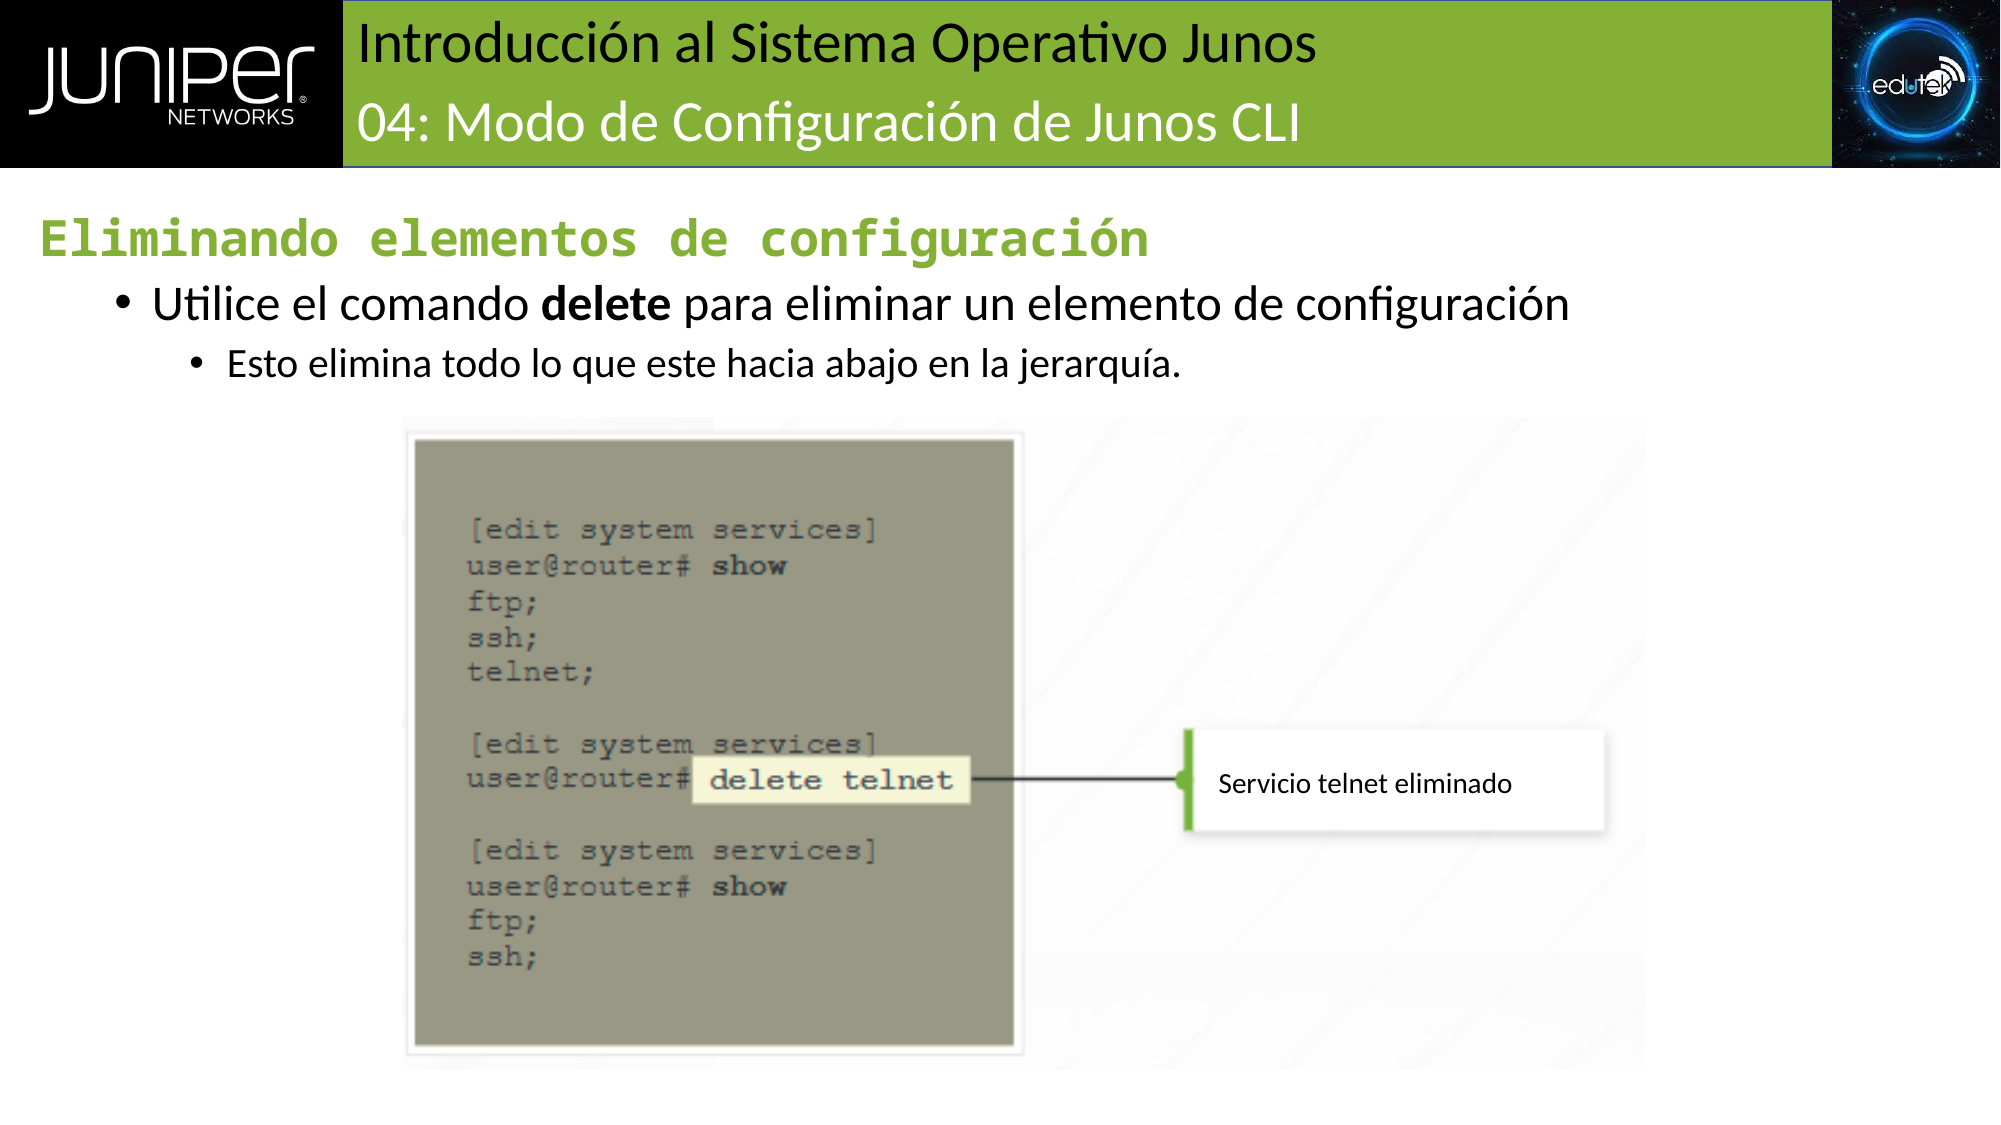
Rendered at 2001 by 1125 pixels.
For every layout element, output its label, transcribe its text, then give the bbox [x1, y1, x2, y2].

picture [402, 417, 1645, 1070]
picture [0, 0, 343, 168]
list Eliminando elementos de configuración Utilice el comando delete para eliminar un elemento de configuración Esto elimina todo lo que este hacia abajo en la jerarquía. [24, 205, 1878, 596]
list 04: Modo de Configuración de Junos CLI [342, 83, 1606, 168]
picture [1832, 84, 2000, 168]
title Introducción al Sistema Operativo Junos [342, 3, 2000, 84]
